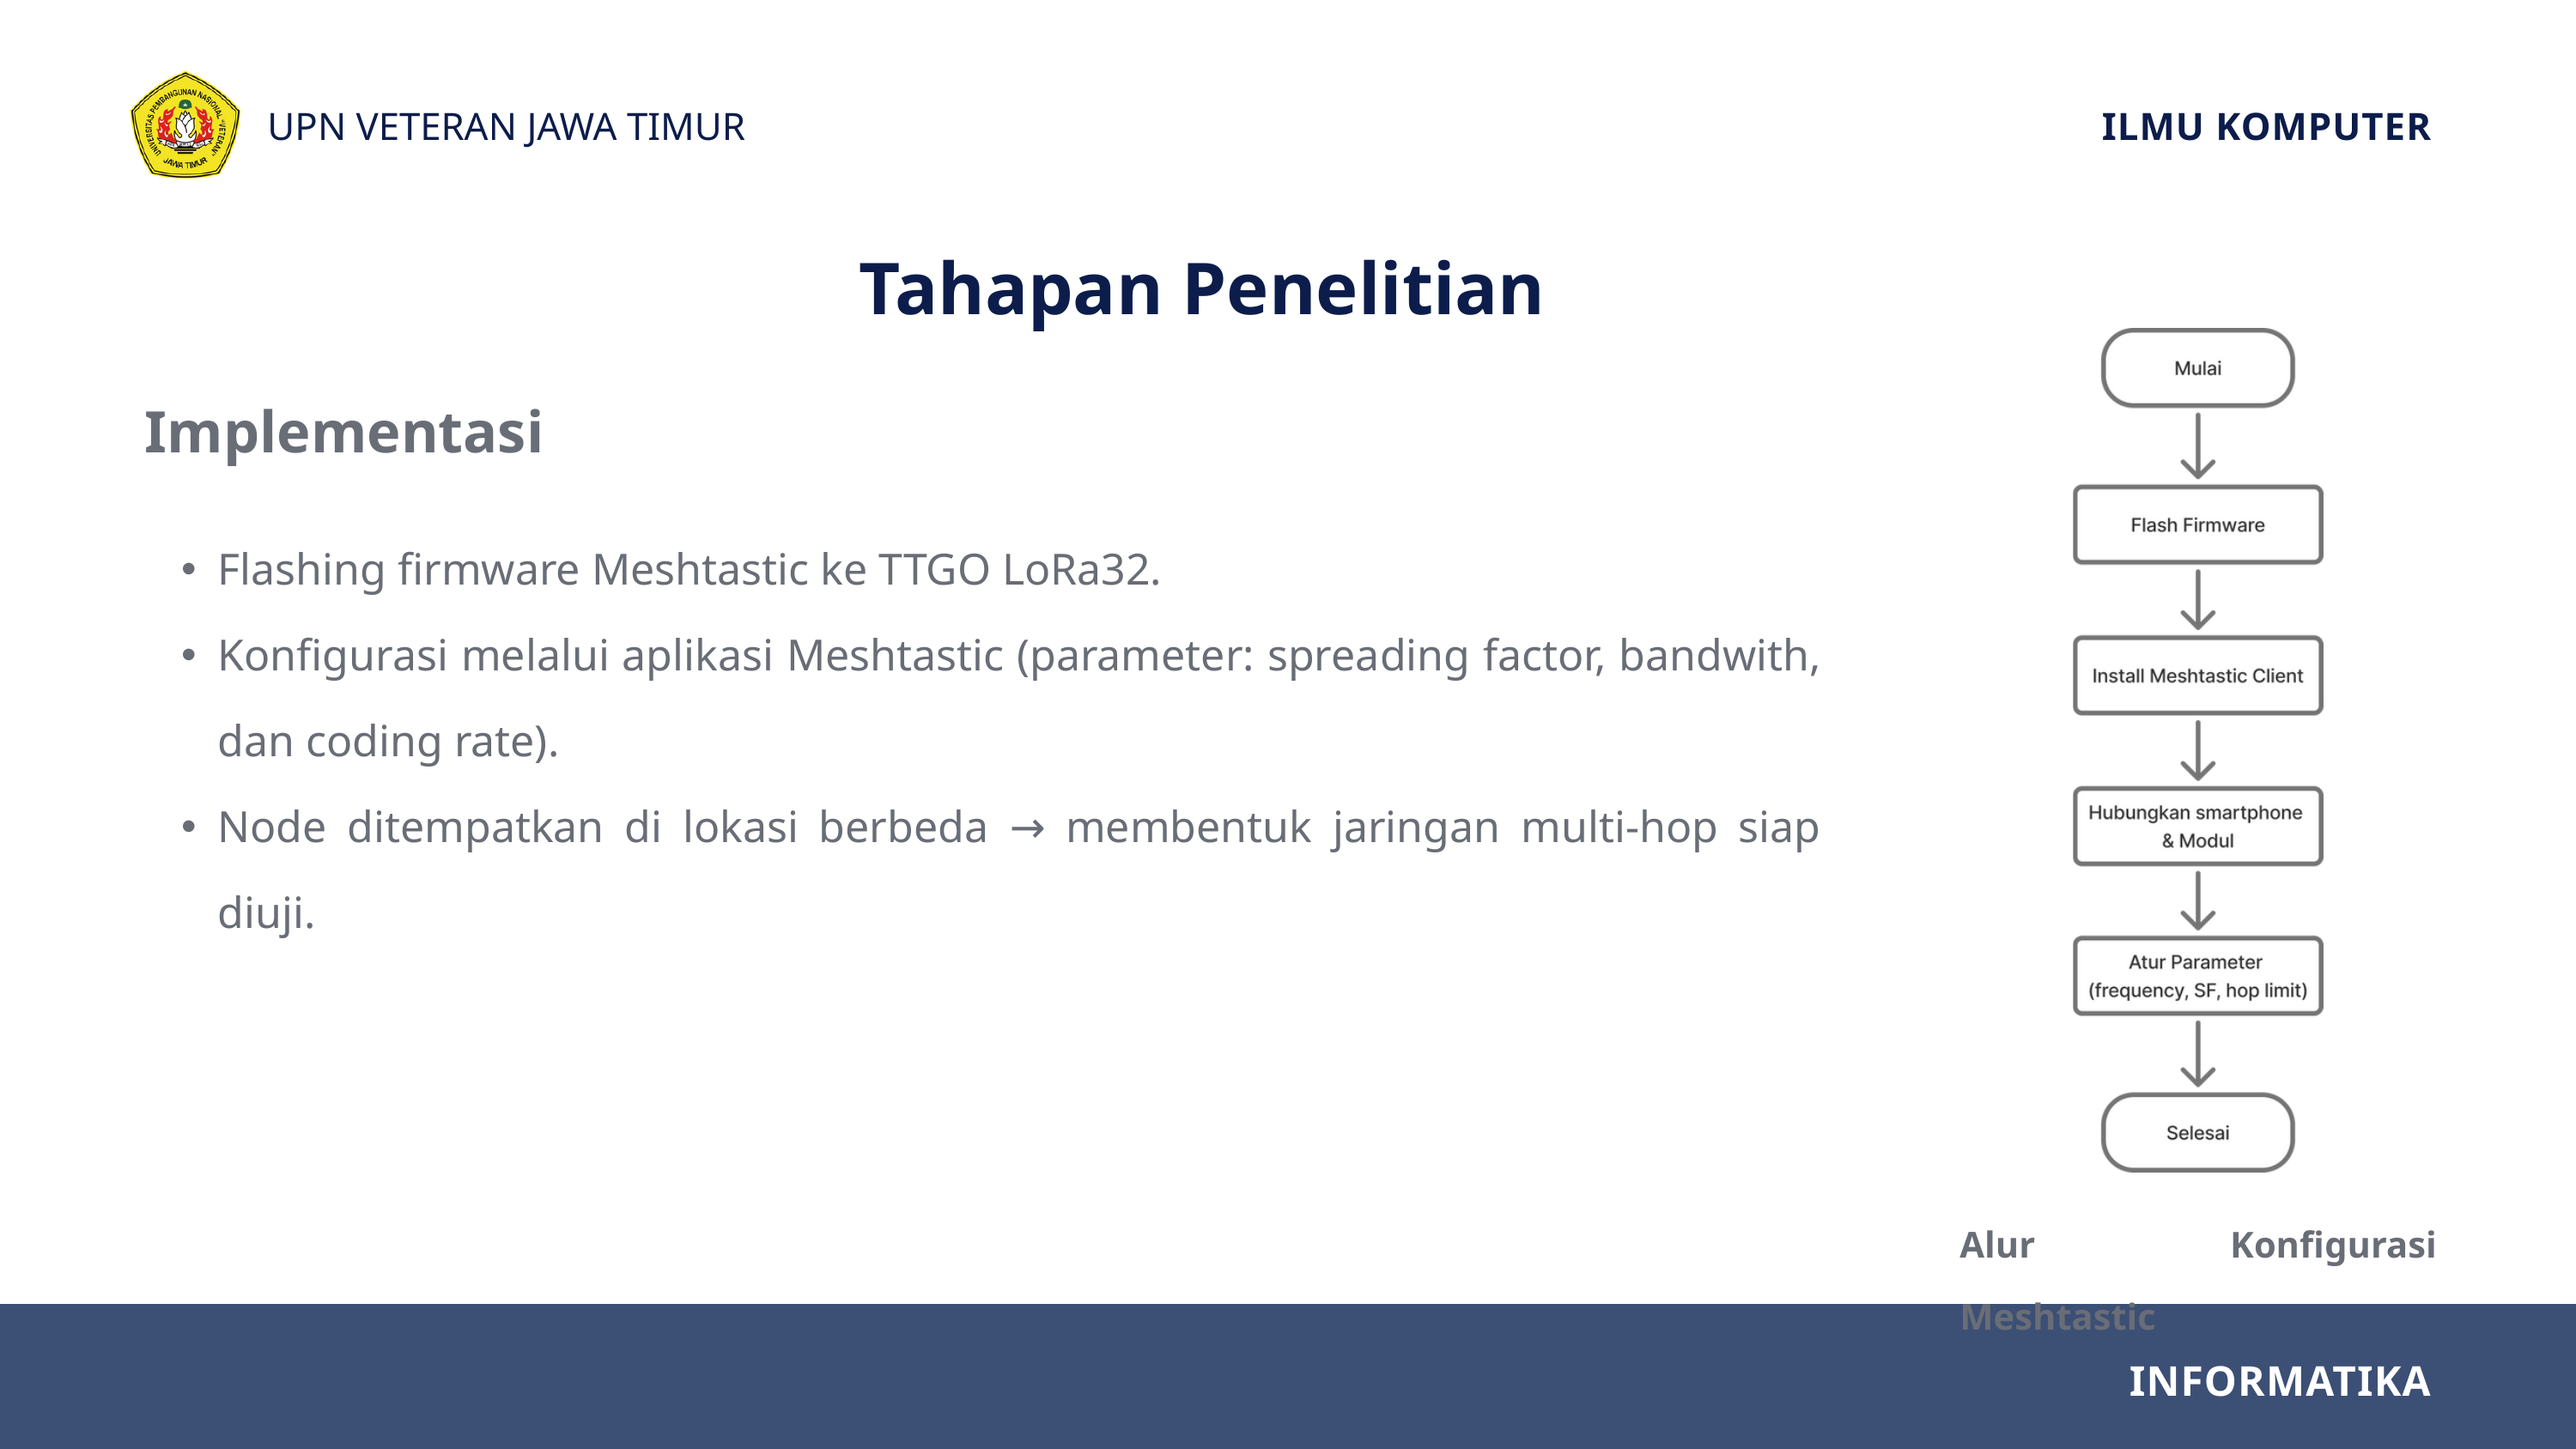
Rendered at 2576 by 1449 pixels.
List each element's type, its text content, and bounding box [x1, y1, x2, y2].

text_box ILMU KOMPUTER [2013, 95, 2432, 149]
text_box Flashing firmware Meshtastic ke TTGO LoRa32. Konfigurasi melalui aplikasi Meshtastic (parameter: spreading factor, bandwith, dan coding rate). Node ditempatkan di lokasi berbeda → membentuk jaringan multi-hop siap diuji. [144, 507, 1822, 937]
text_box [0, 1303, 2576, 1449]
text_box Alur Konfigurasi Meshtastic [1959, 1193, 2437, 1300]
text_box Tahapan Penelitian [859, 257, 1613, 330]
text_box UPN VETERAN JAWA TIMUR [267, 95, 793, 149]
text_box [130, 70, 240, 179]
text_box Implementasi [144, 405, 899, 464]
text_box [2073, 328, 2324, 1173]
